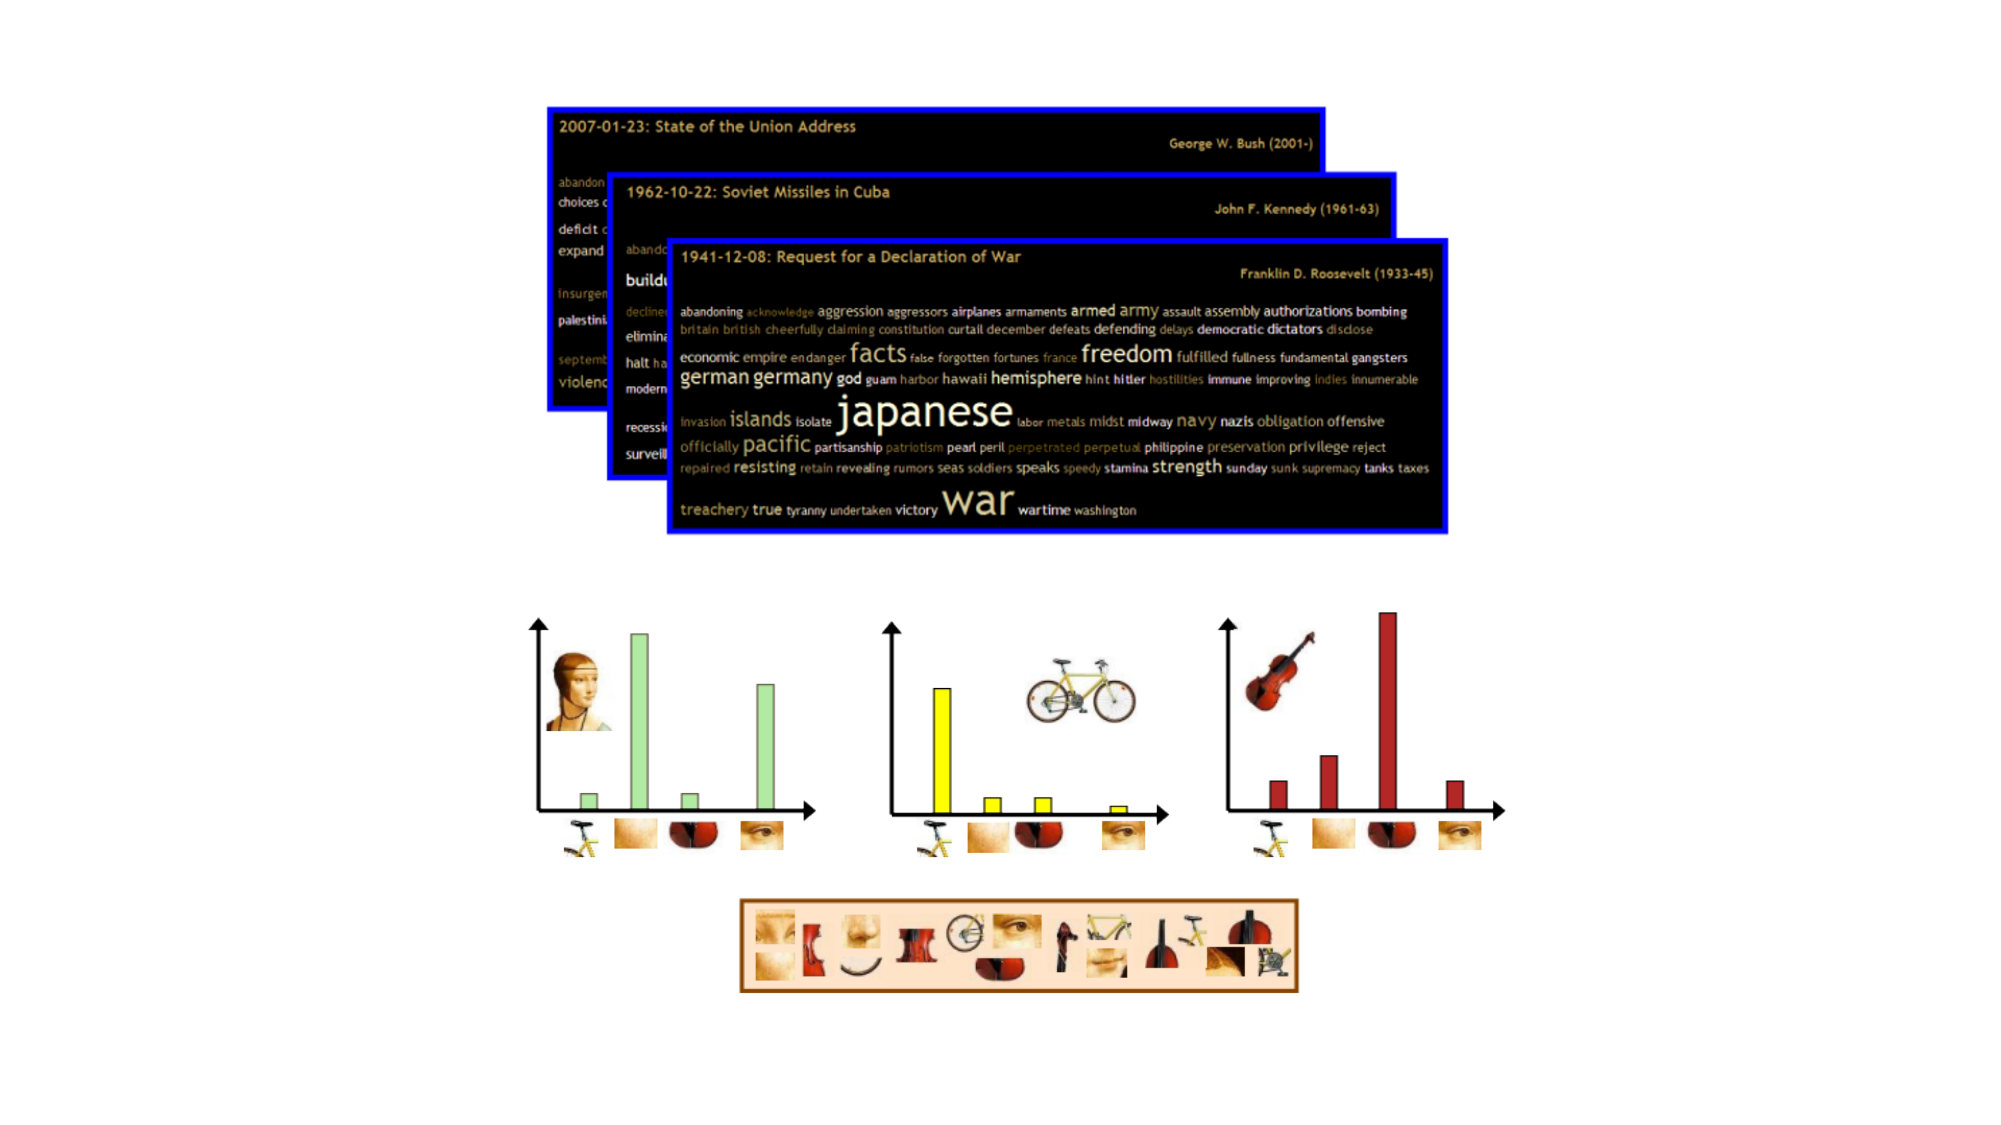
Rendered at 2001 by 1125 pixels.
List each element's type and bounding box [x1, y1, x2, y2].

picture [537, 94, 1462, 547]
picture [502, 589, 1533, 1014]
